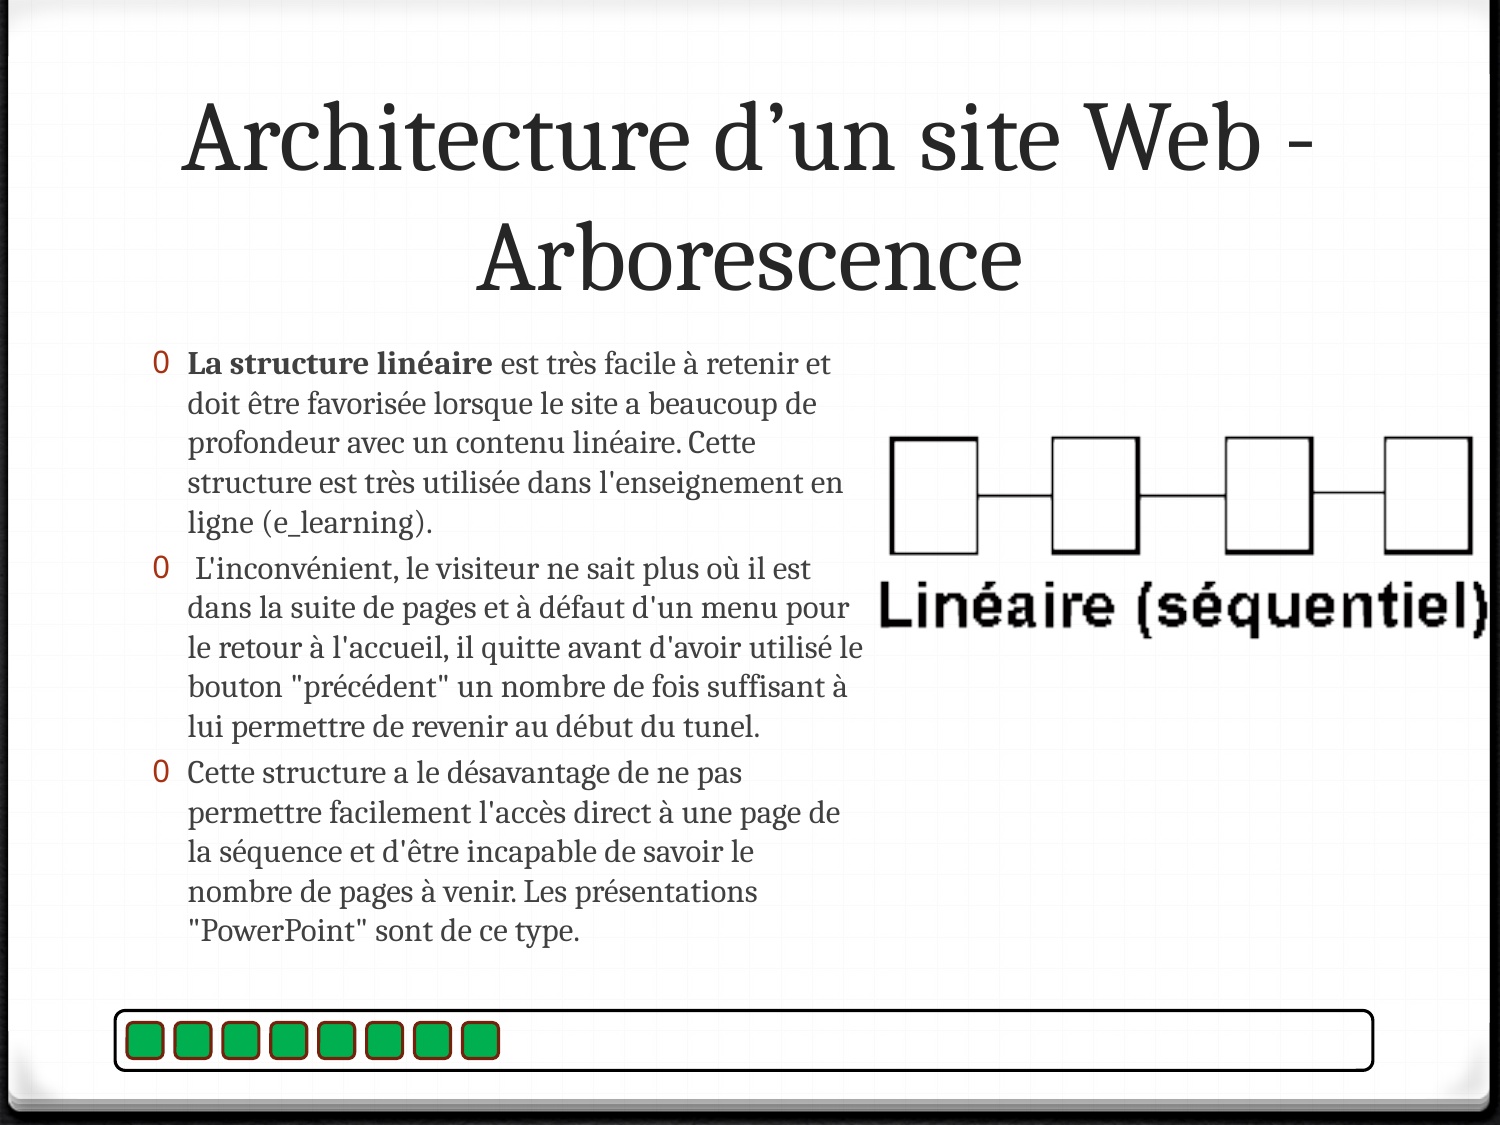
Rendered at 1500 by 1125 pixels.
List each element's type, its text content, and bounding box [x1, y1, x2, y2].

text_box [113, 1008, 1375, 1072]
text_box [125, 1020, 165, 1061]
text_box [269, 1020, 309, 1061]
text_box [221, 1020, 261, 1061]
title Architecture d’un site Web - Arborescence [90, 71, 1410, 309]
text_box [460, 1020, 501, 1061]
list La structure linéaire est très facile à retenir et doit être favorisée lorsque le site a beaucoup de profondeur avec un contenu linéaire. Cette structure est très utilisée dans l'enseignement en ligne (e_learning). L'inconvénient, le visiteur ne sait plus où il est dans la suite de pages et à défaut d'un menu pour le retour à l'accueil, il quitte avant d'avoir utilisé le bouton "précédent" un nombre de fois suffisant à lui permettre de revenir au début du tunel. Cette structure a le désavantage de ne pas permettre facilement l'accès direct à une page de la séquence et d'être incapable de savoir le nombre de pages à venir. Les présentations "PowerPoint" sont de ce type. [137, 334, 880, 983]
text_box [365, 1020, 405, 1061]
text_box [173, 1020, 213, 1061]
text_box [317, 1020, 357, 1061]
picture [0, 0, 1500, 1125]
text_box [412, 1020, 453, 1061]
